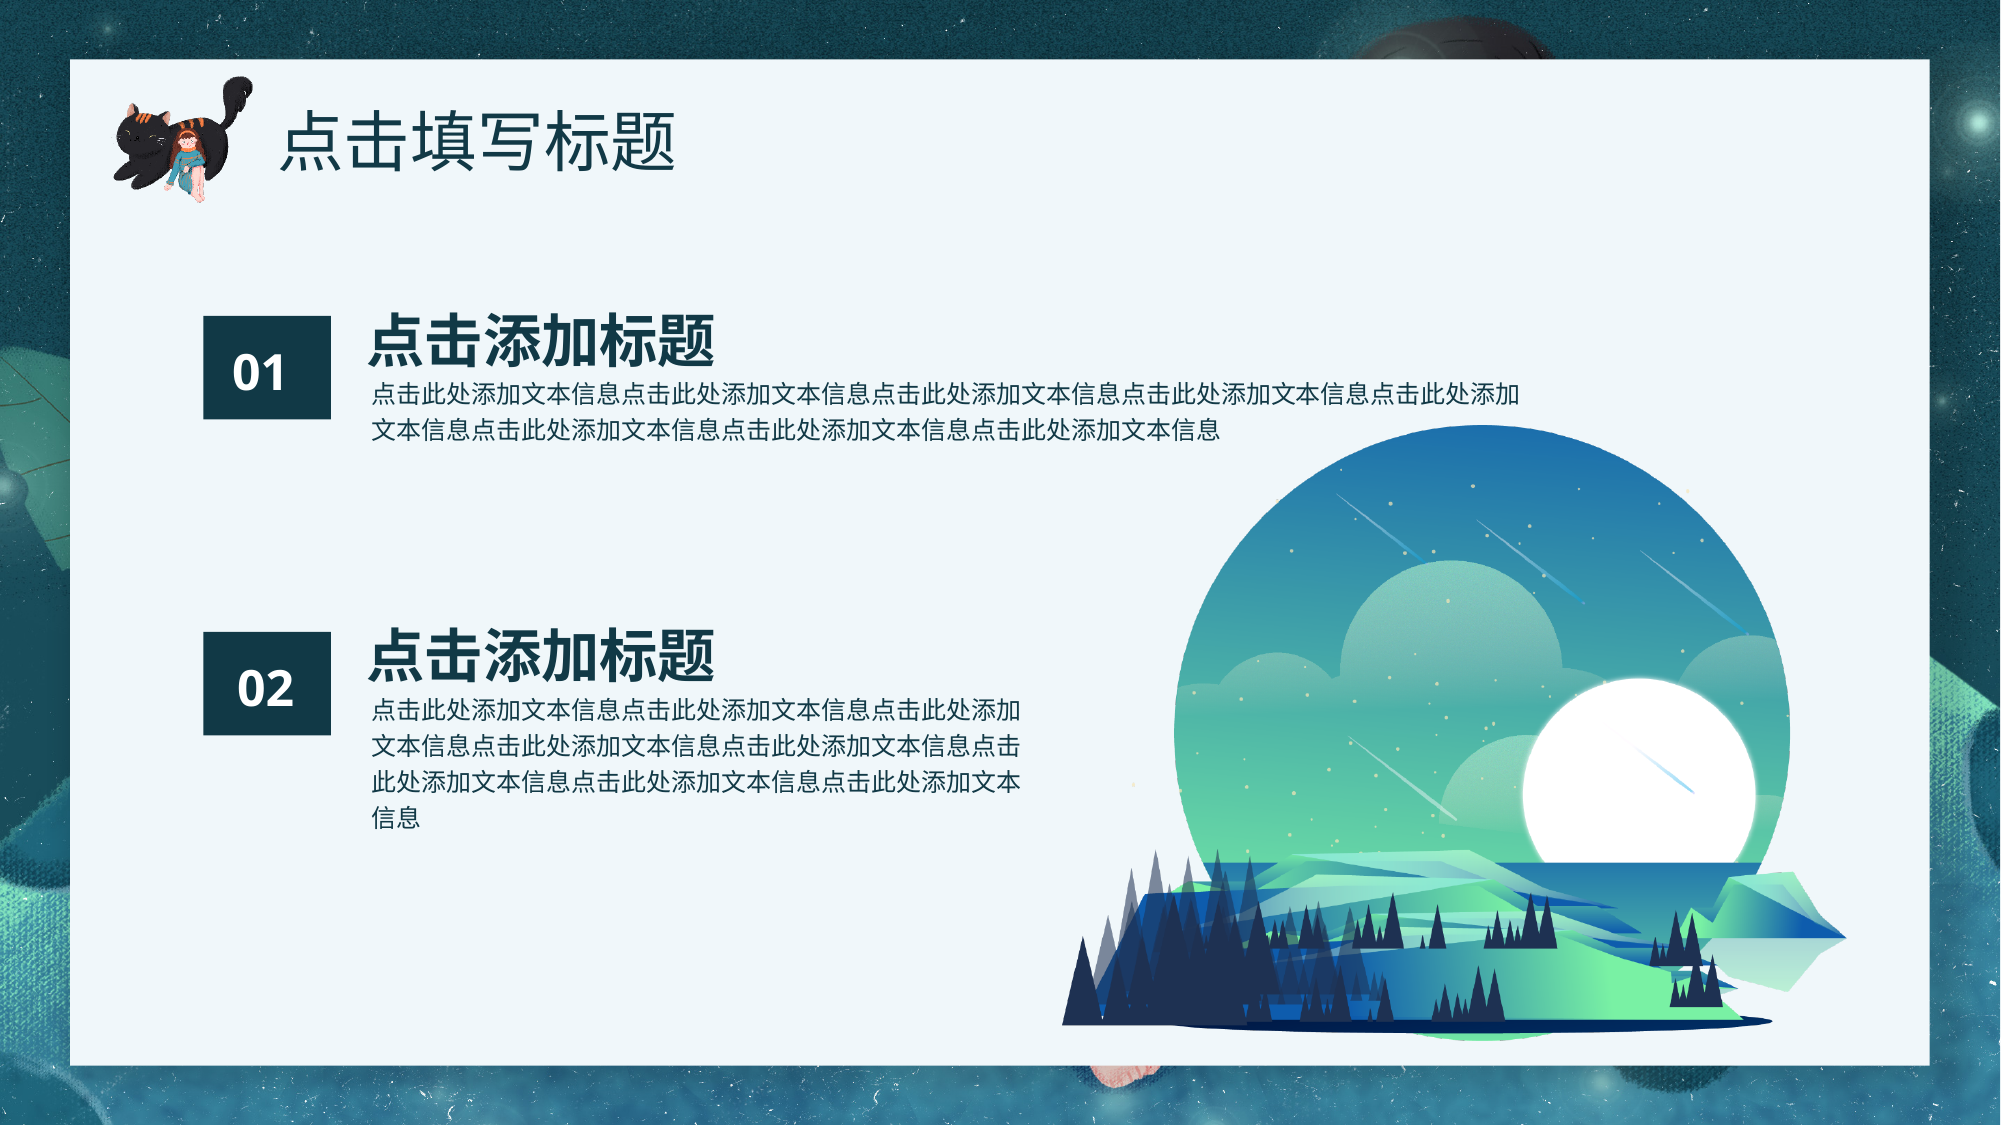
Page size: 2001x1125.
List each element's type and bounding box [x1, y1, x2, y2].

text_box [203, 598, 1050, 842]
text_box [203, 282, 1558, 454]
picture [0, 0, 2001, 1125]
text_box [92, 74, 1054, 206]
